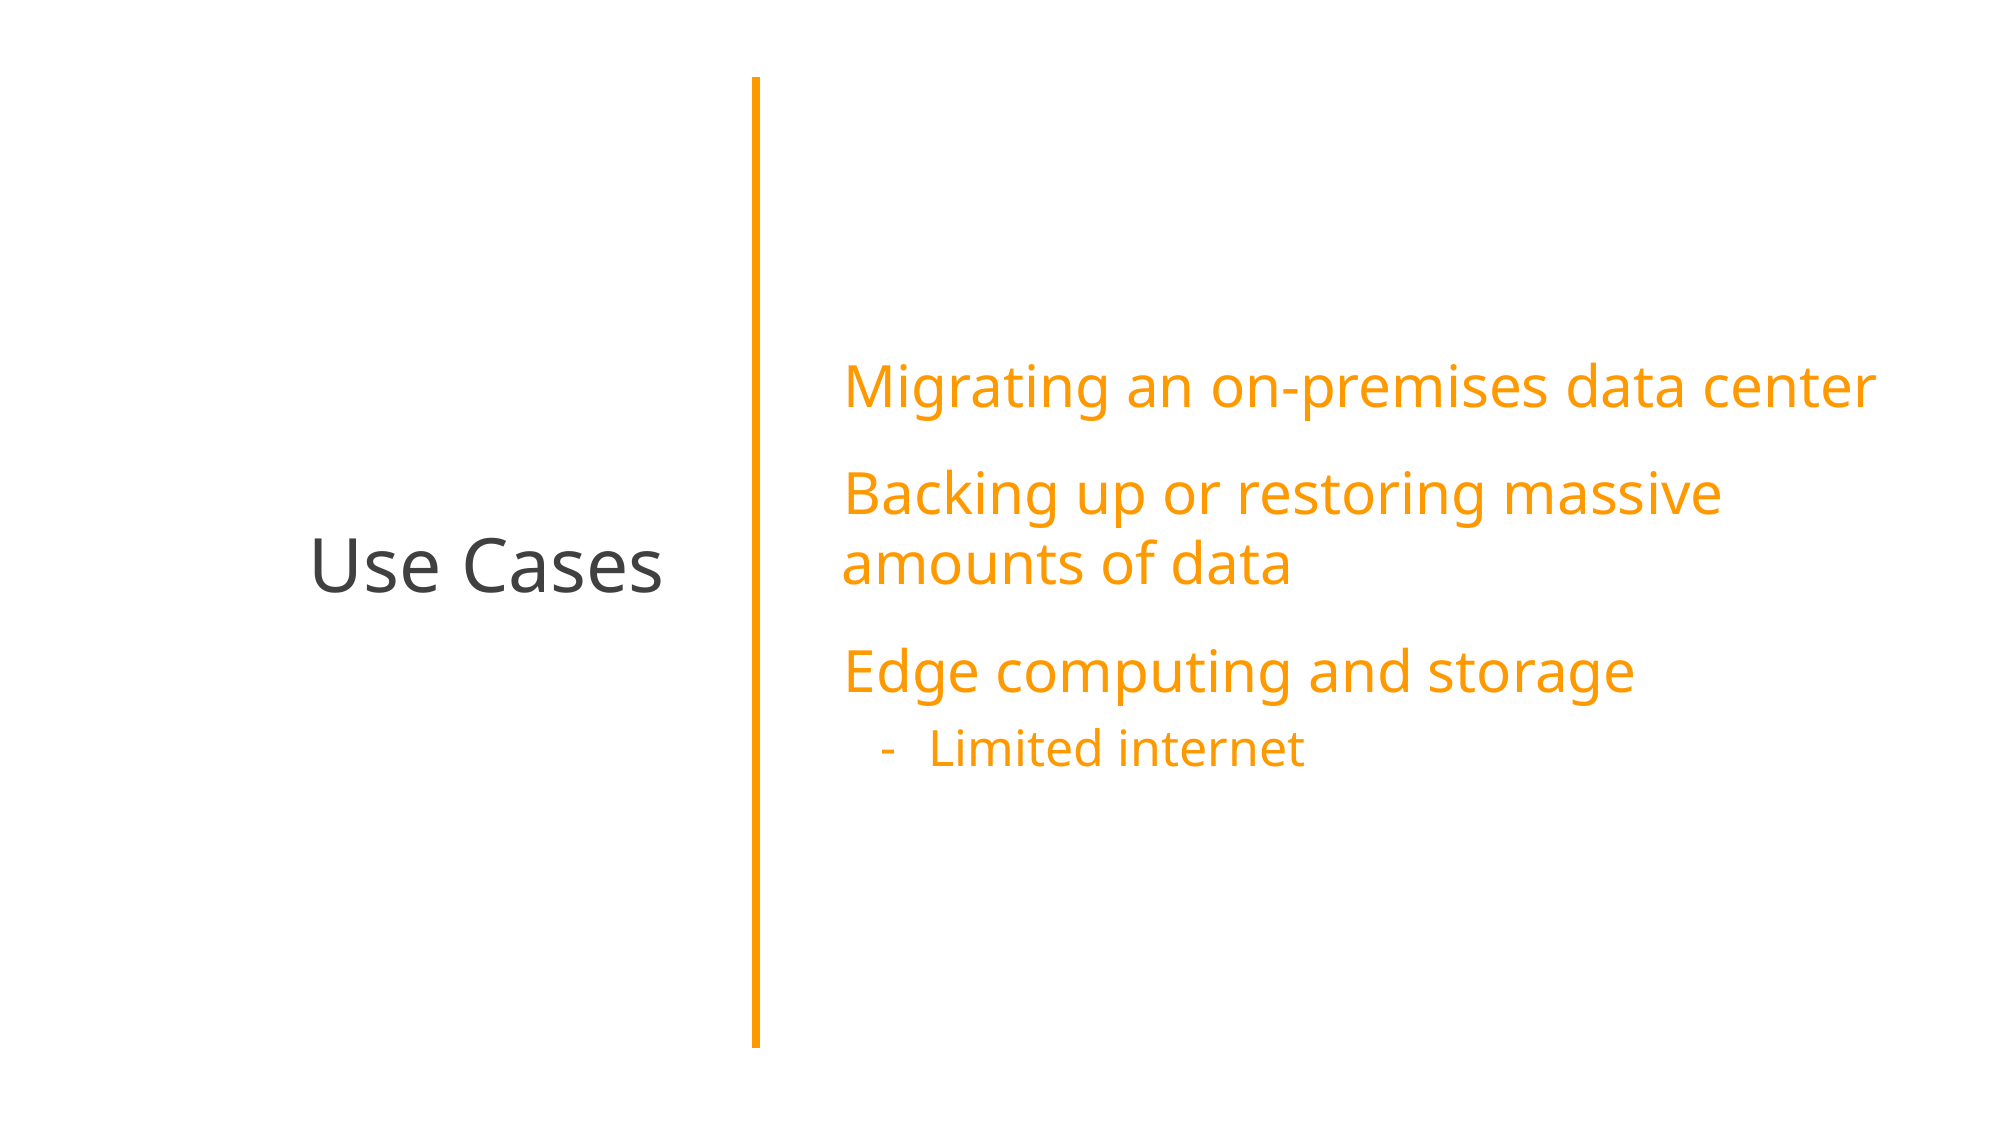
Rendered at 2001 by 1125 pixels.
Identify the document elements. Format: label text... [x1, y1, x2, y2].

list Use Cases [91, 76, 680, 1048]
list Migrating an on-premises data center Backing up or restoring massive amounts of data Edge computing and storage Limited internet [832, 76, 1900, 1048]
